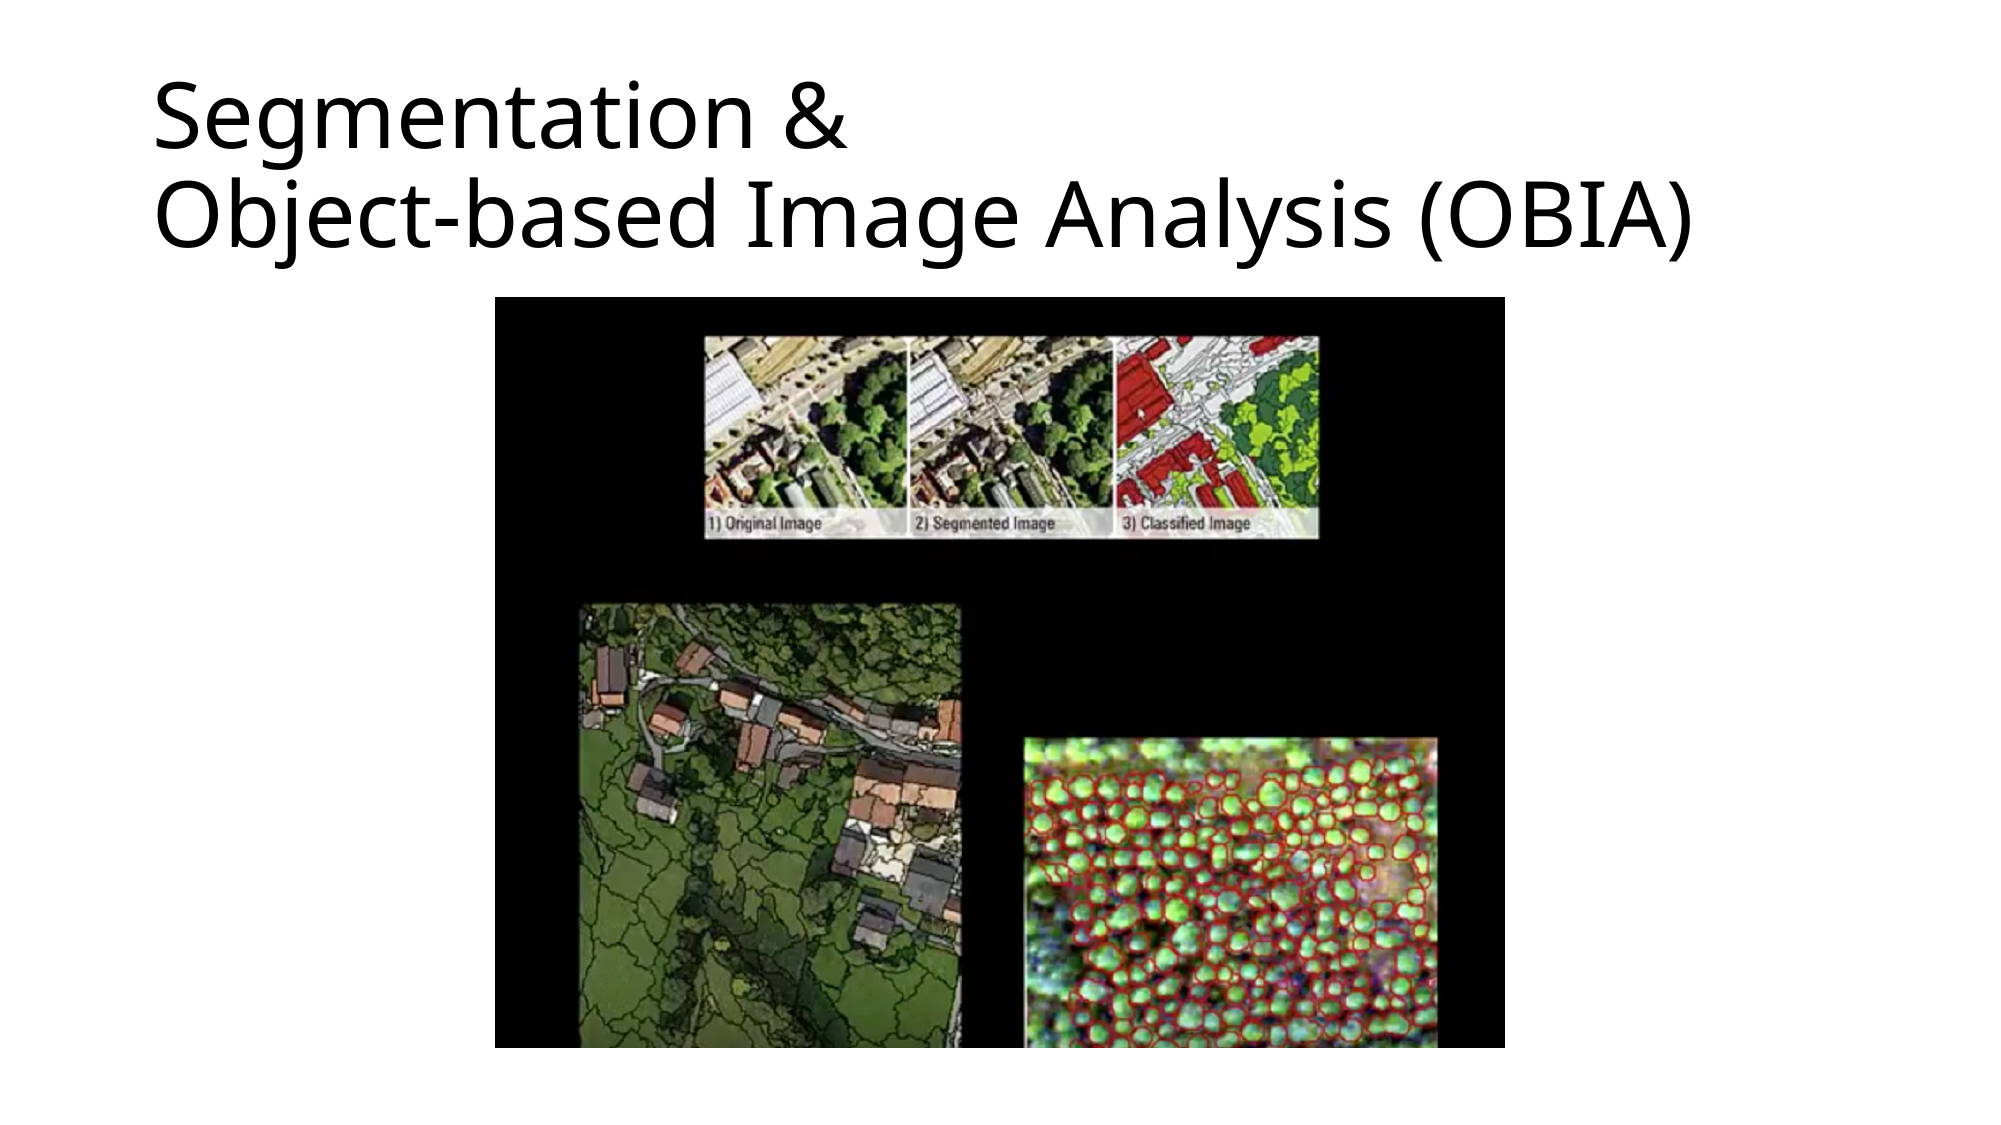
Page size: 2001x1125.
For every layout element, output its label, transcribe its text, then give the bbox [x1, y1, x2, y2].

picture [495, 297, 1505, 1048]
title Segmentation & Object-based Image Analysis (OBIA) [137, 59, 1863, 278]
